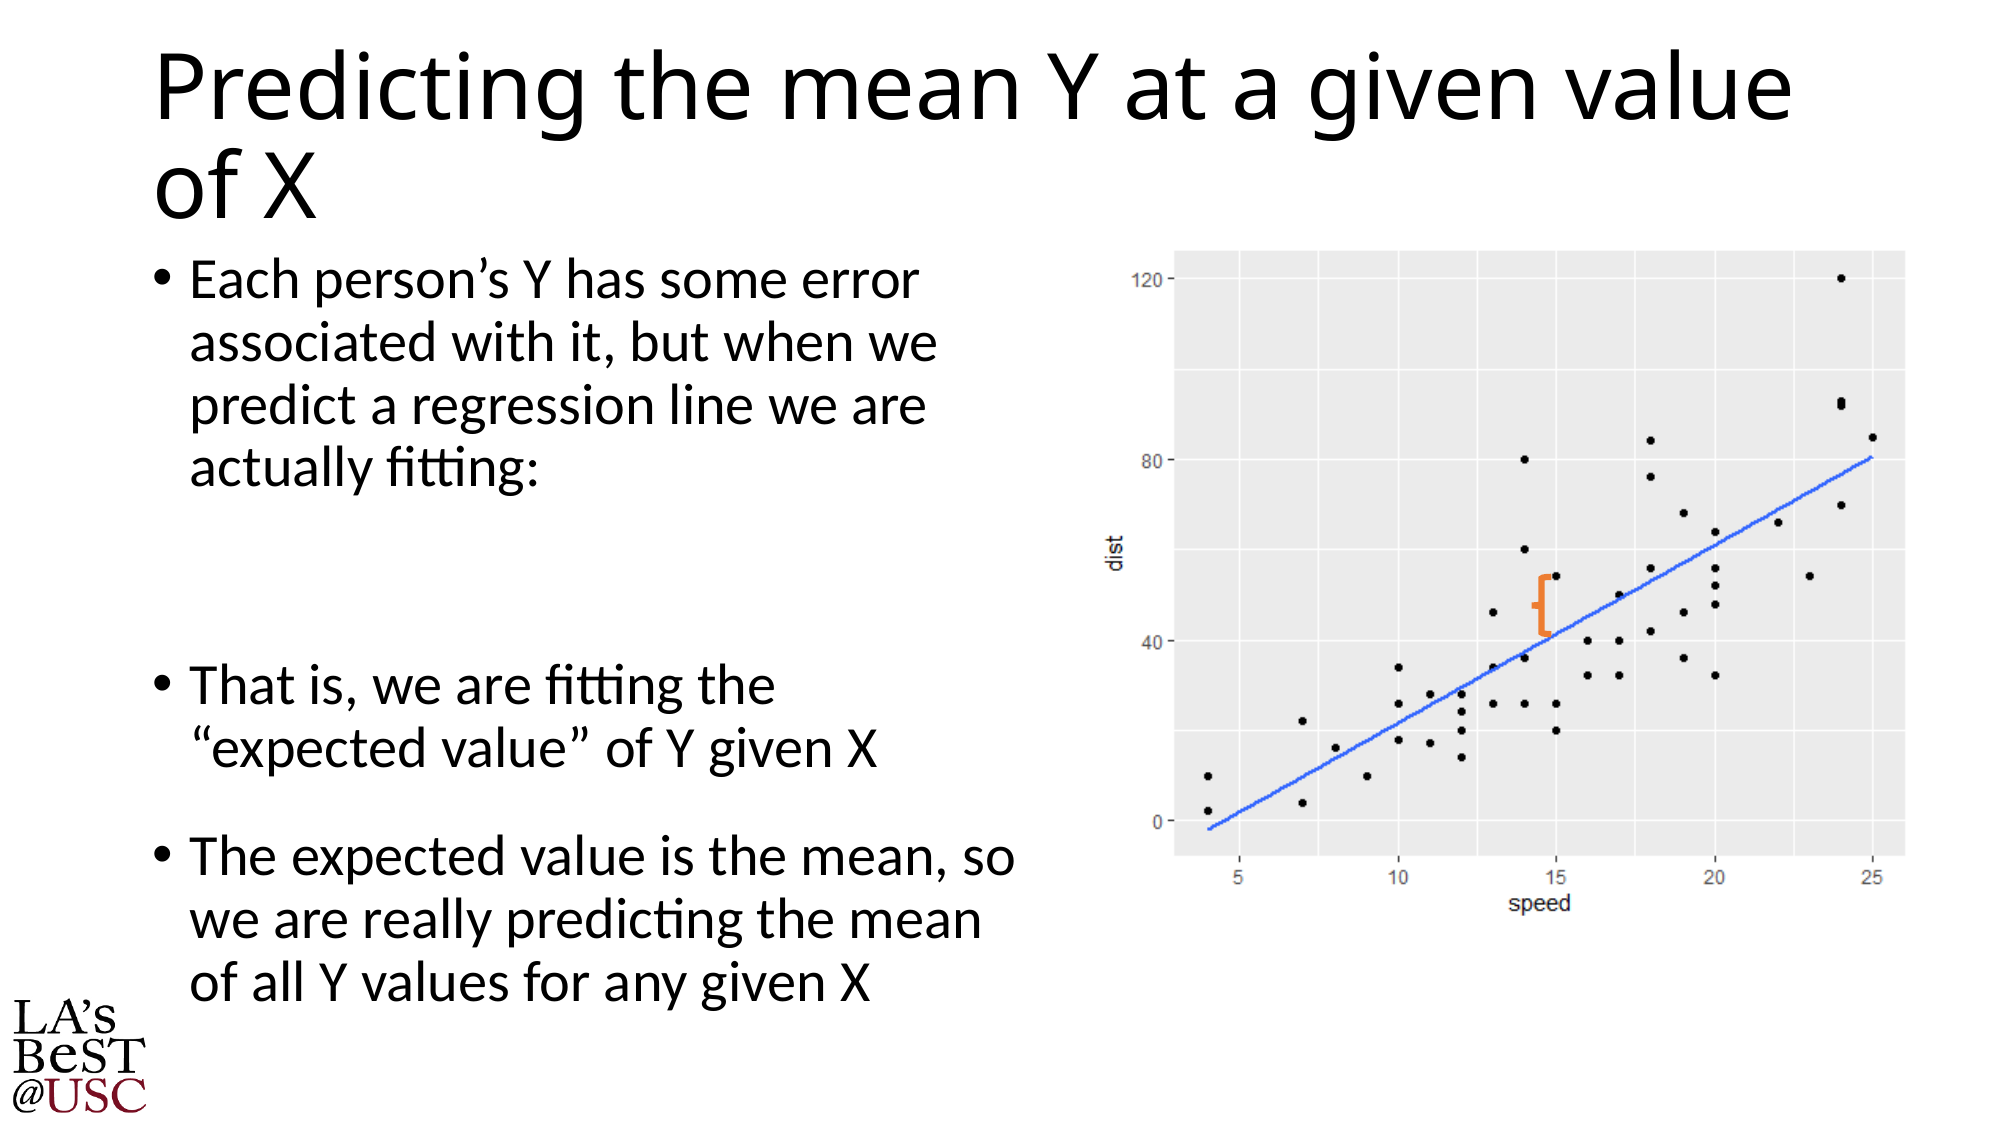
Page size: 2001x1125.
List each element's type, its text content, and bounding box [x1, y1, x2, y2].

picture [1091, 240, 1918, 927]
picture [9, 993, 152, 1118]
title Predicting the mean Y at a given value of X [137, 30, 1863, 248]
